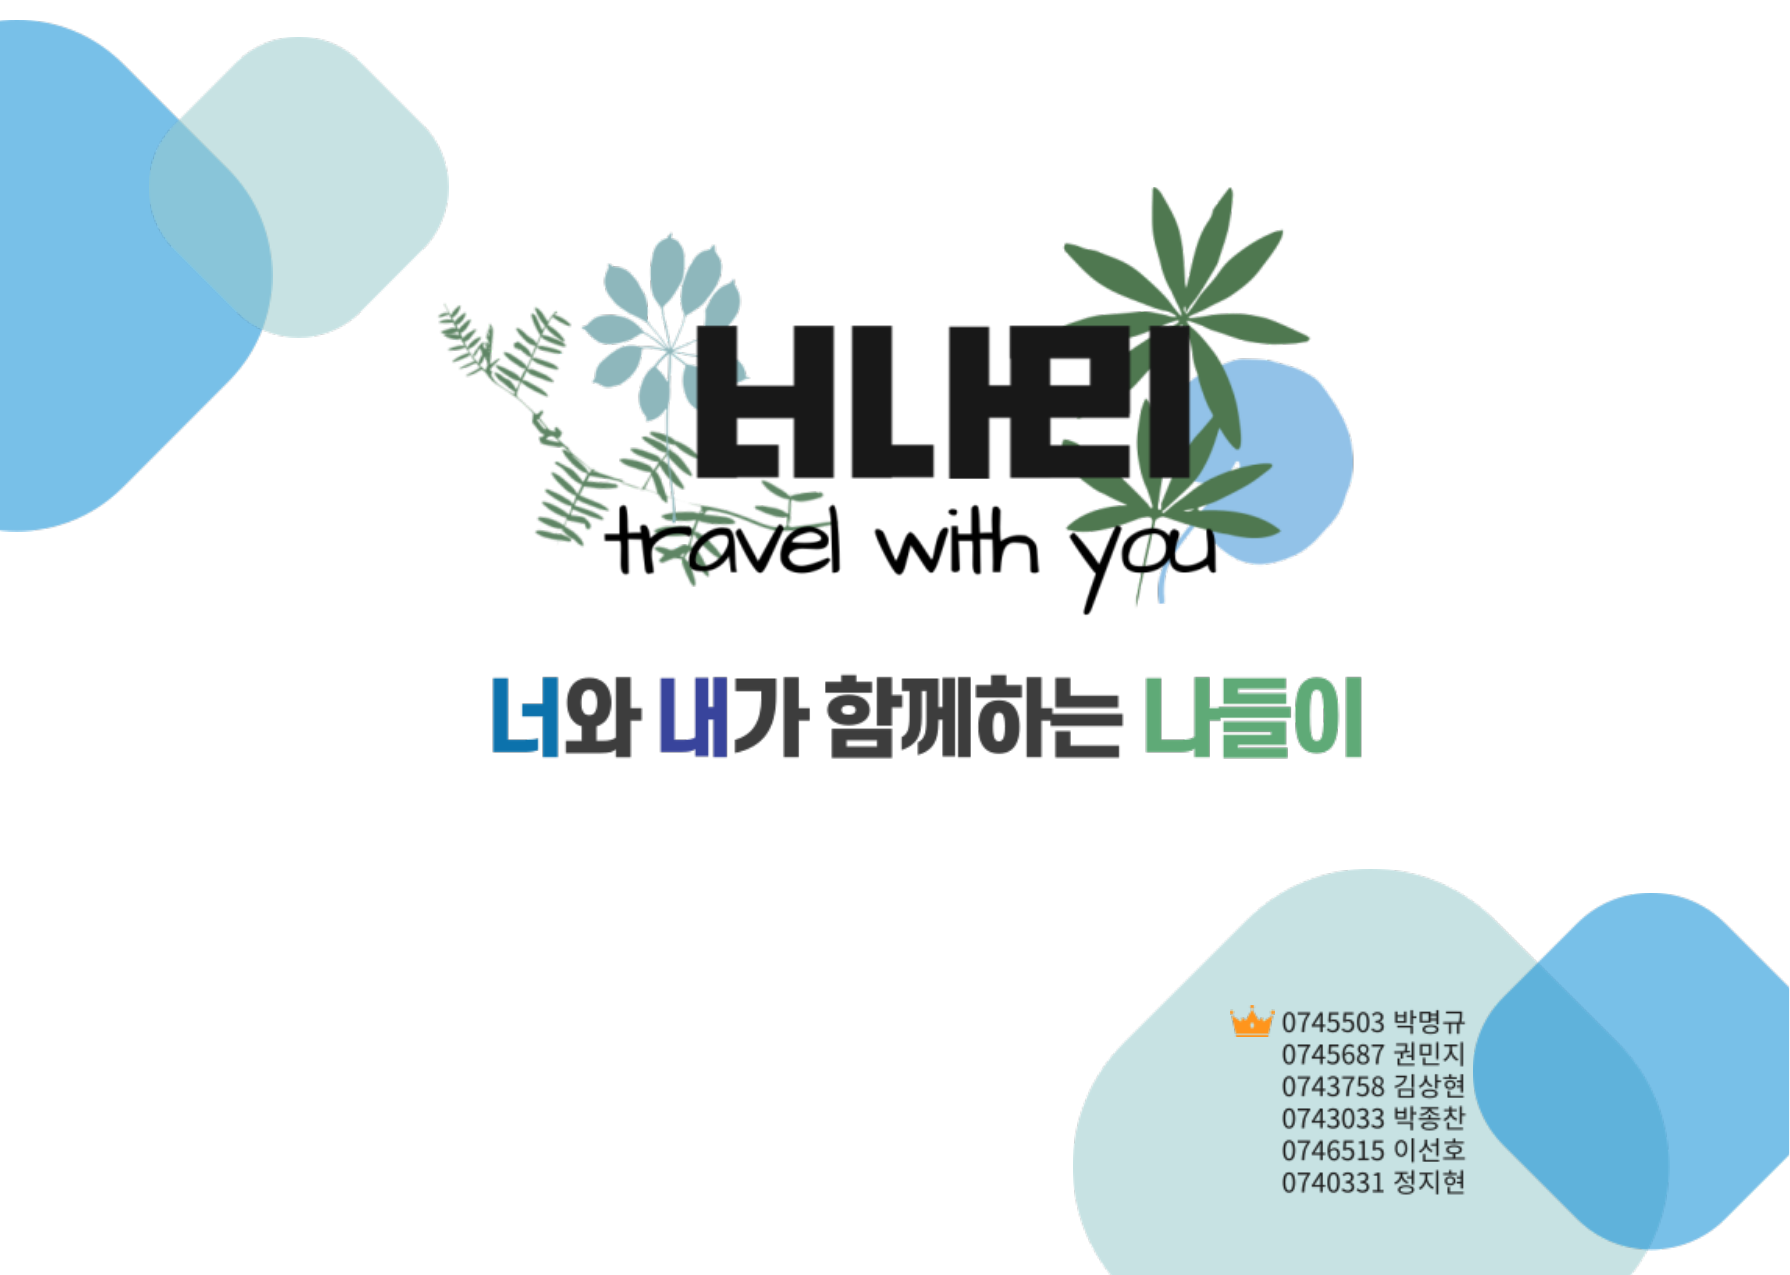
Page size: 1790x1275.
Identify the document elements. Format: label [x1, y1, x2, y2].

text_box [1073, 868, 1670, 1275]
text_box [1230, 1005, 1275, 1038]
picture [343, 646, 1402, 799]
picture [1270, 998, 1479, 1216]
text_box [0, 20, 273, 532]
text_box [148, 37, 450, 338]
text_box [355, 187, 1433, 619]
text_box [1473, 893, 1790, 1251]
